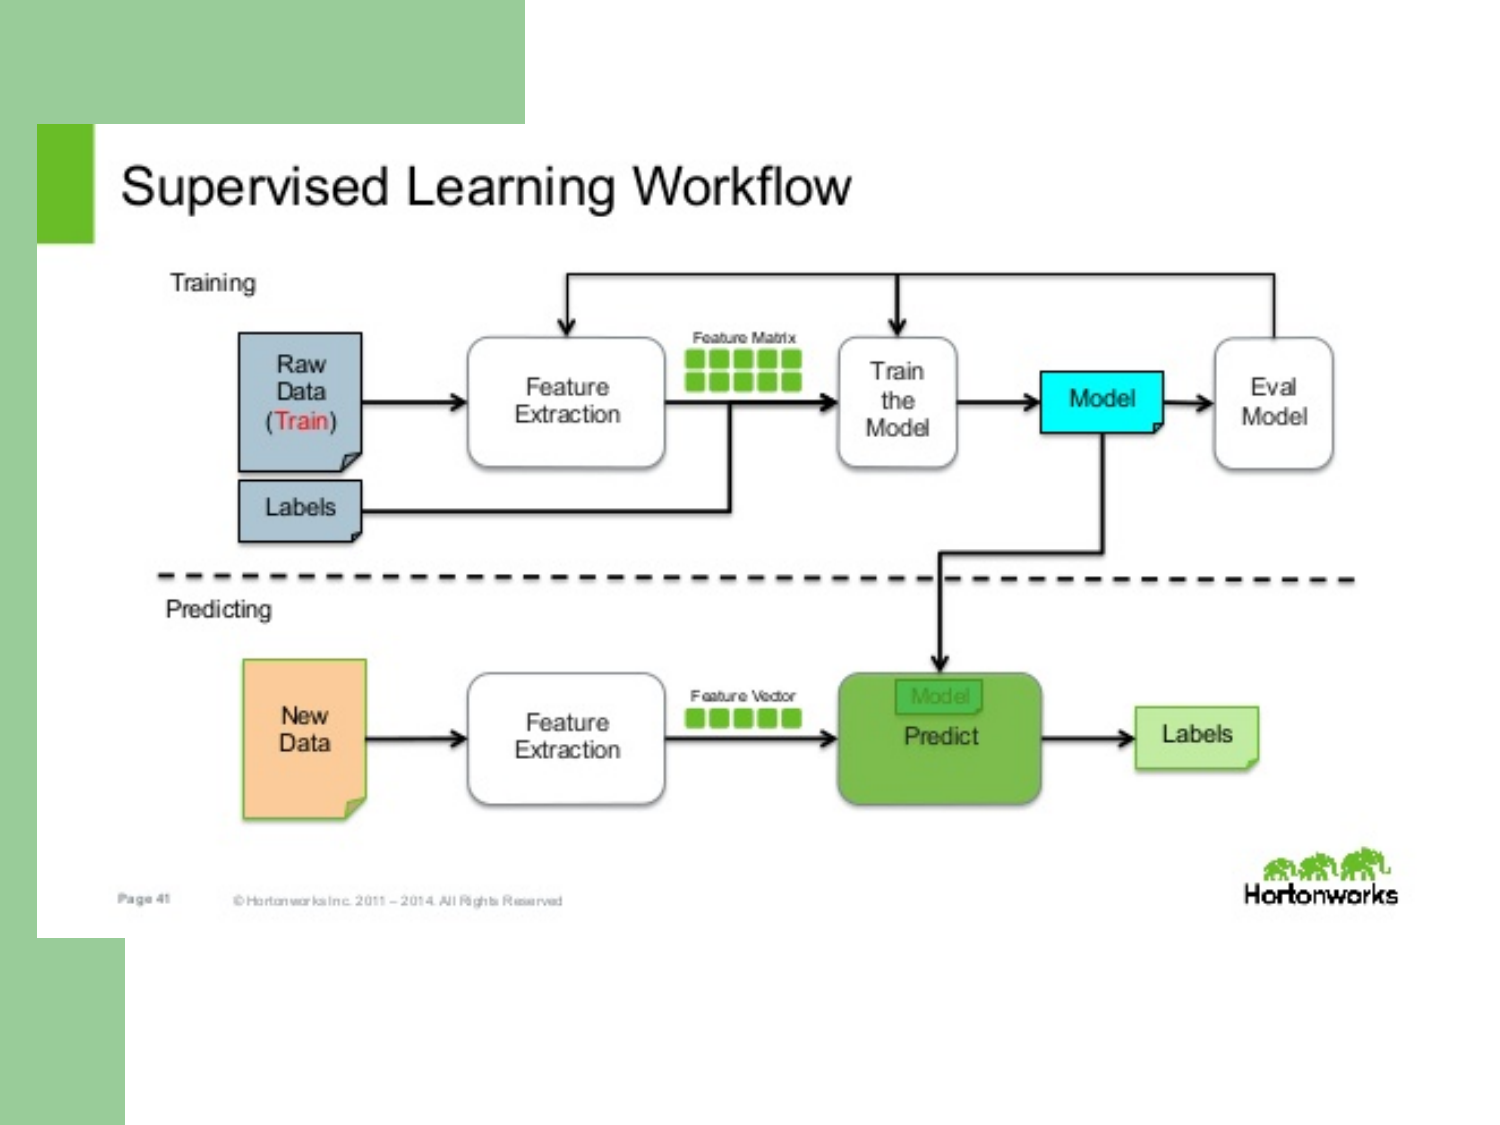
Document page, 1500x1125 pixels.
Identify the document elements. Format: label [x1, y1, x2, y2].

picture [37, 124, 1482, 938]
